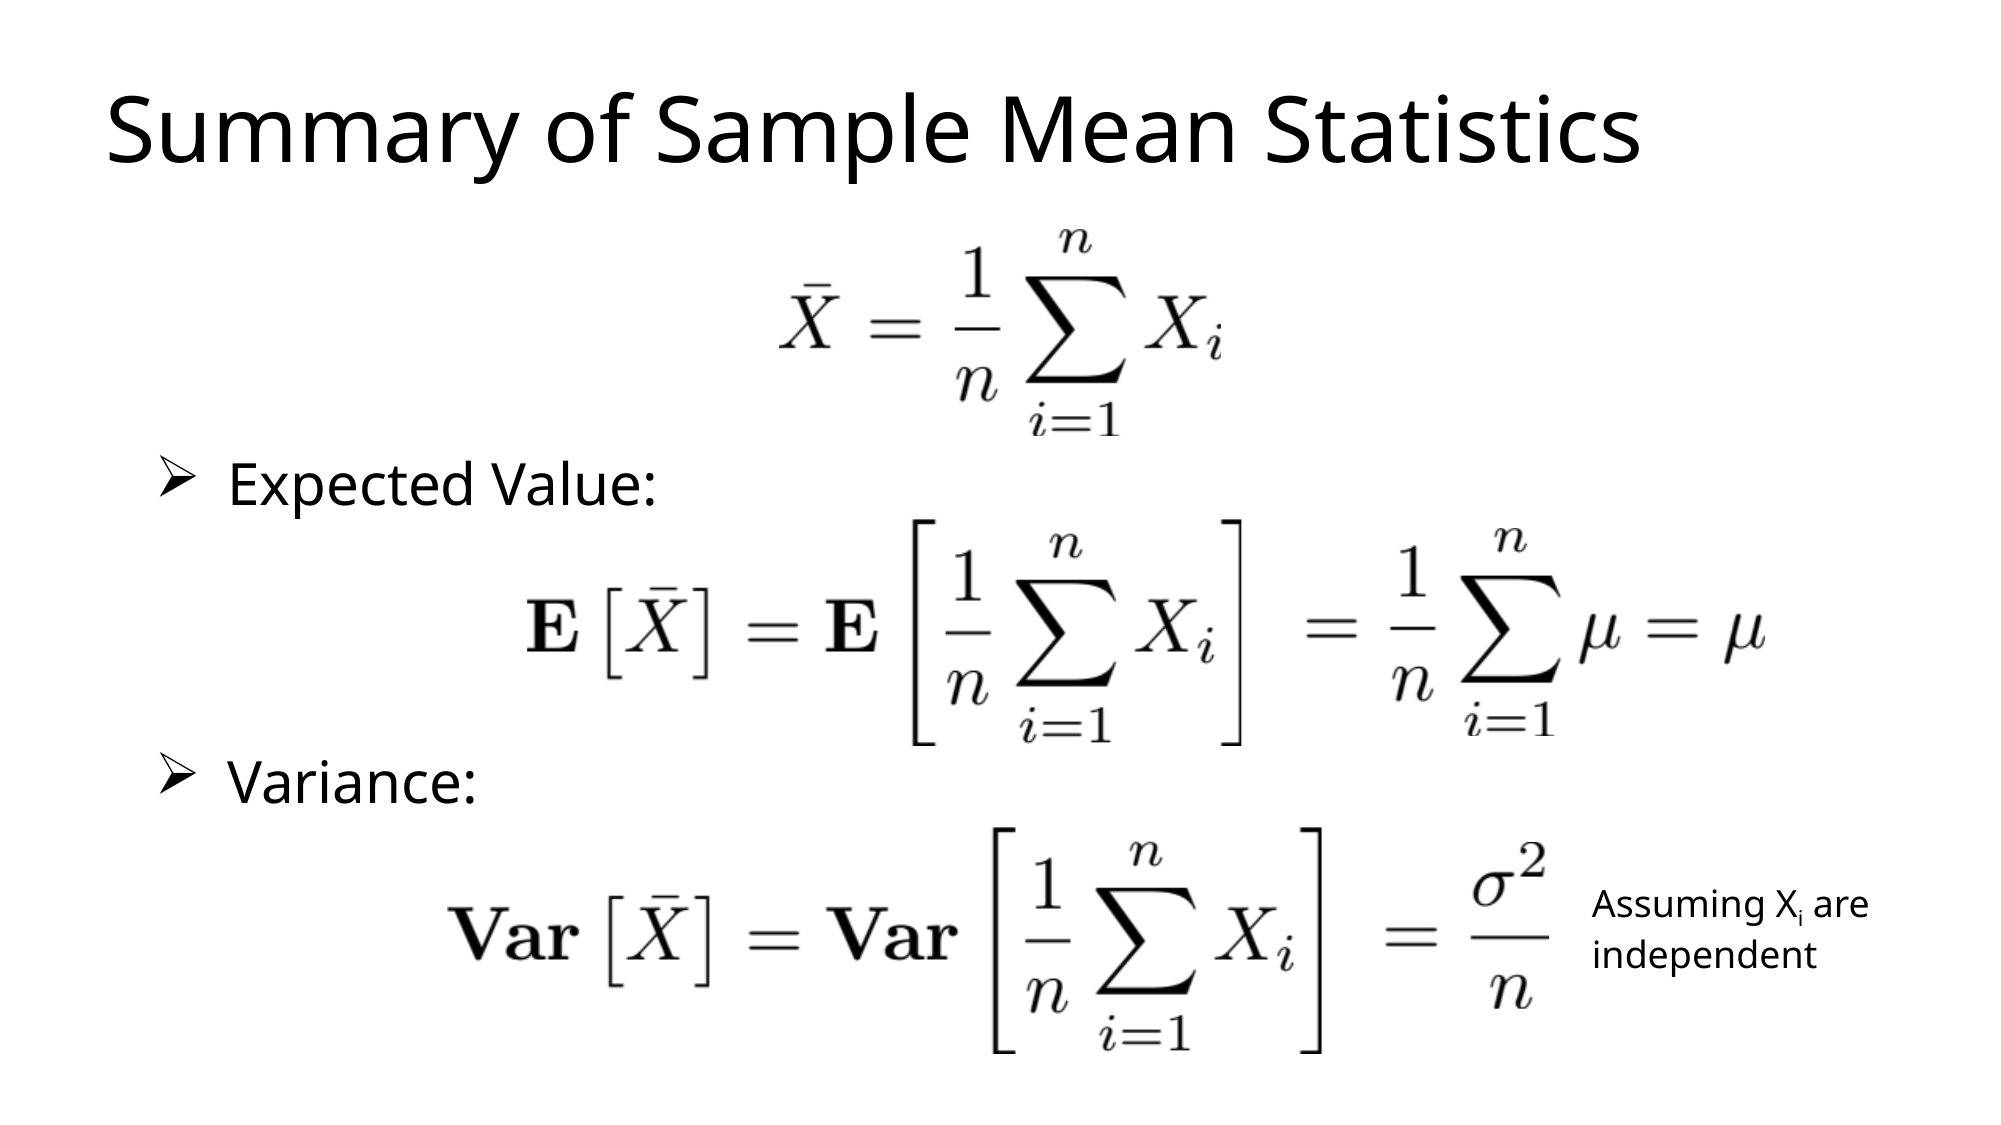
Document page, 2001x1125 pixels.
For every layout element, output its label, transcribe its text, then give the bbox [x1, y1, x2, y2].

title Summary of Sample Mean Statistics [90, 23, 1863, 242]
text_box Assuming Xi are independent [1577, 872, 1900, 984]
picture [446, 826, 1322, 1054]
picture [1304, 528, 1766, 736]
text_box Variance: [137, 745, 1863, 853]
picture [1384, 842, 1550, 1009]
picture [526, 518, 1242, 746]
list Expected Value: [137, 447, 1863, 555]
picture [779, 229, 1221, 436]
